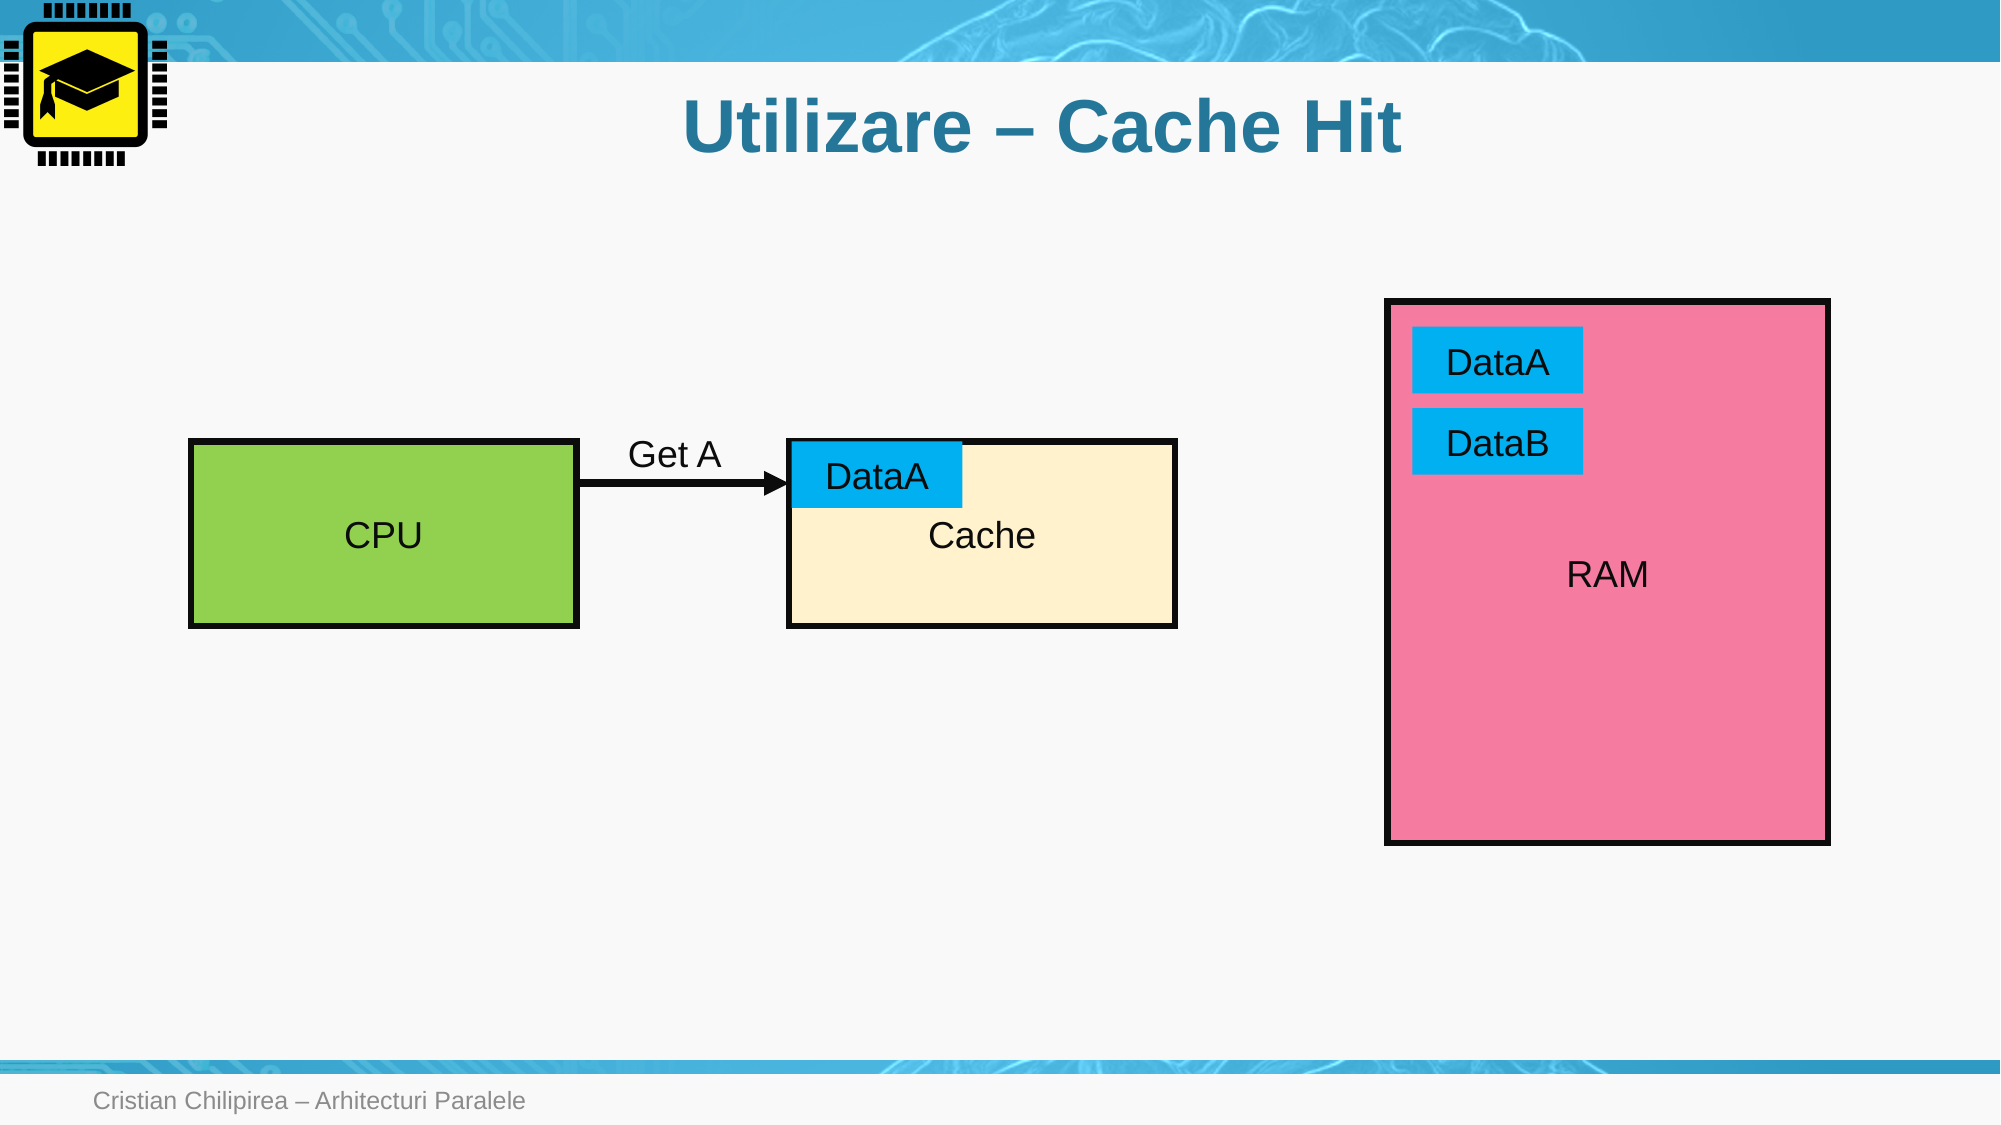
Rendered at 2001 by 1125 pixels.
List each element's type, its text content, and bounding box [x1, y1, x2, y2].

picture [0, 1060, 2000, 1074]
picture [0, 0, 2000, 166]
text_box CPU [190, 440, 578, 627]
text_box DataB [1411, 407, 1584, 476]
text_box RAM [1386, 301, 1829, 844]
text_box Get A [613, 422, 737, 483]
text_box Cache [788, 440, 1176, 627]
footer Cristian Chilipirea – Arhitecturi Paralele [77, 1073, 1338, 1125]
text_box DataA [1411, 326, 1584, 394]
title Utilizare – Cache Hit [170, 76, 1915, 180]
text_box DataA [790, 440, 963, 509]
